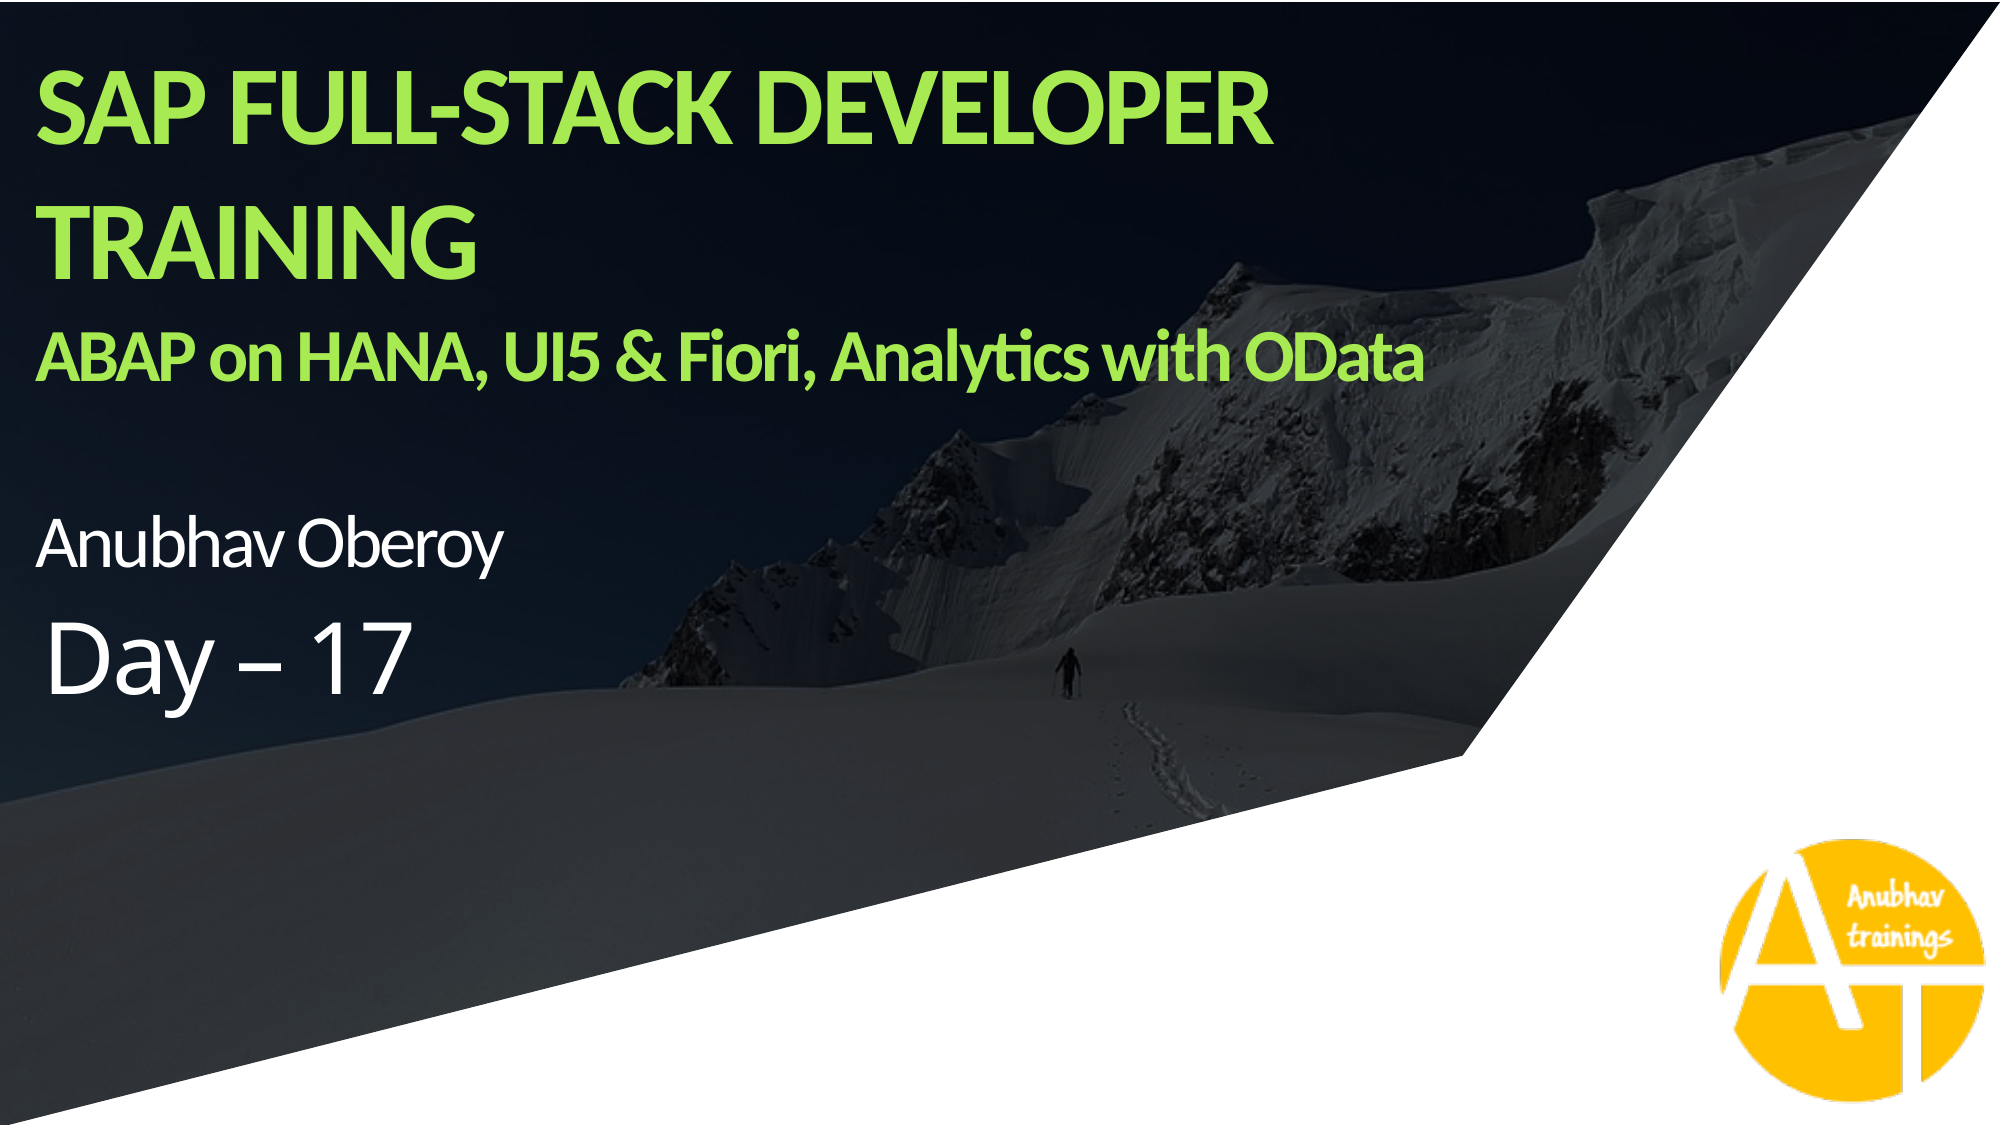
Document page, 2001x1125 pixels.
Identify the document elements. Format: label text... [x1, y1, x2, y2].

text_box SAP Full-Stack Developer training [20, 25, 1695, 298]
text_box Anubhav Oberoy [20, 484, 1108, 590]
text_box [0, 1, 2000, 1125]
picture [1694, 822, 2000, 1125]
text_box Day – 17 [27, 587, 1115, 722]
text_box ABAP on HANA, UI5 & Fiori, Analytics with OData [20, 298, 1695, 404]
